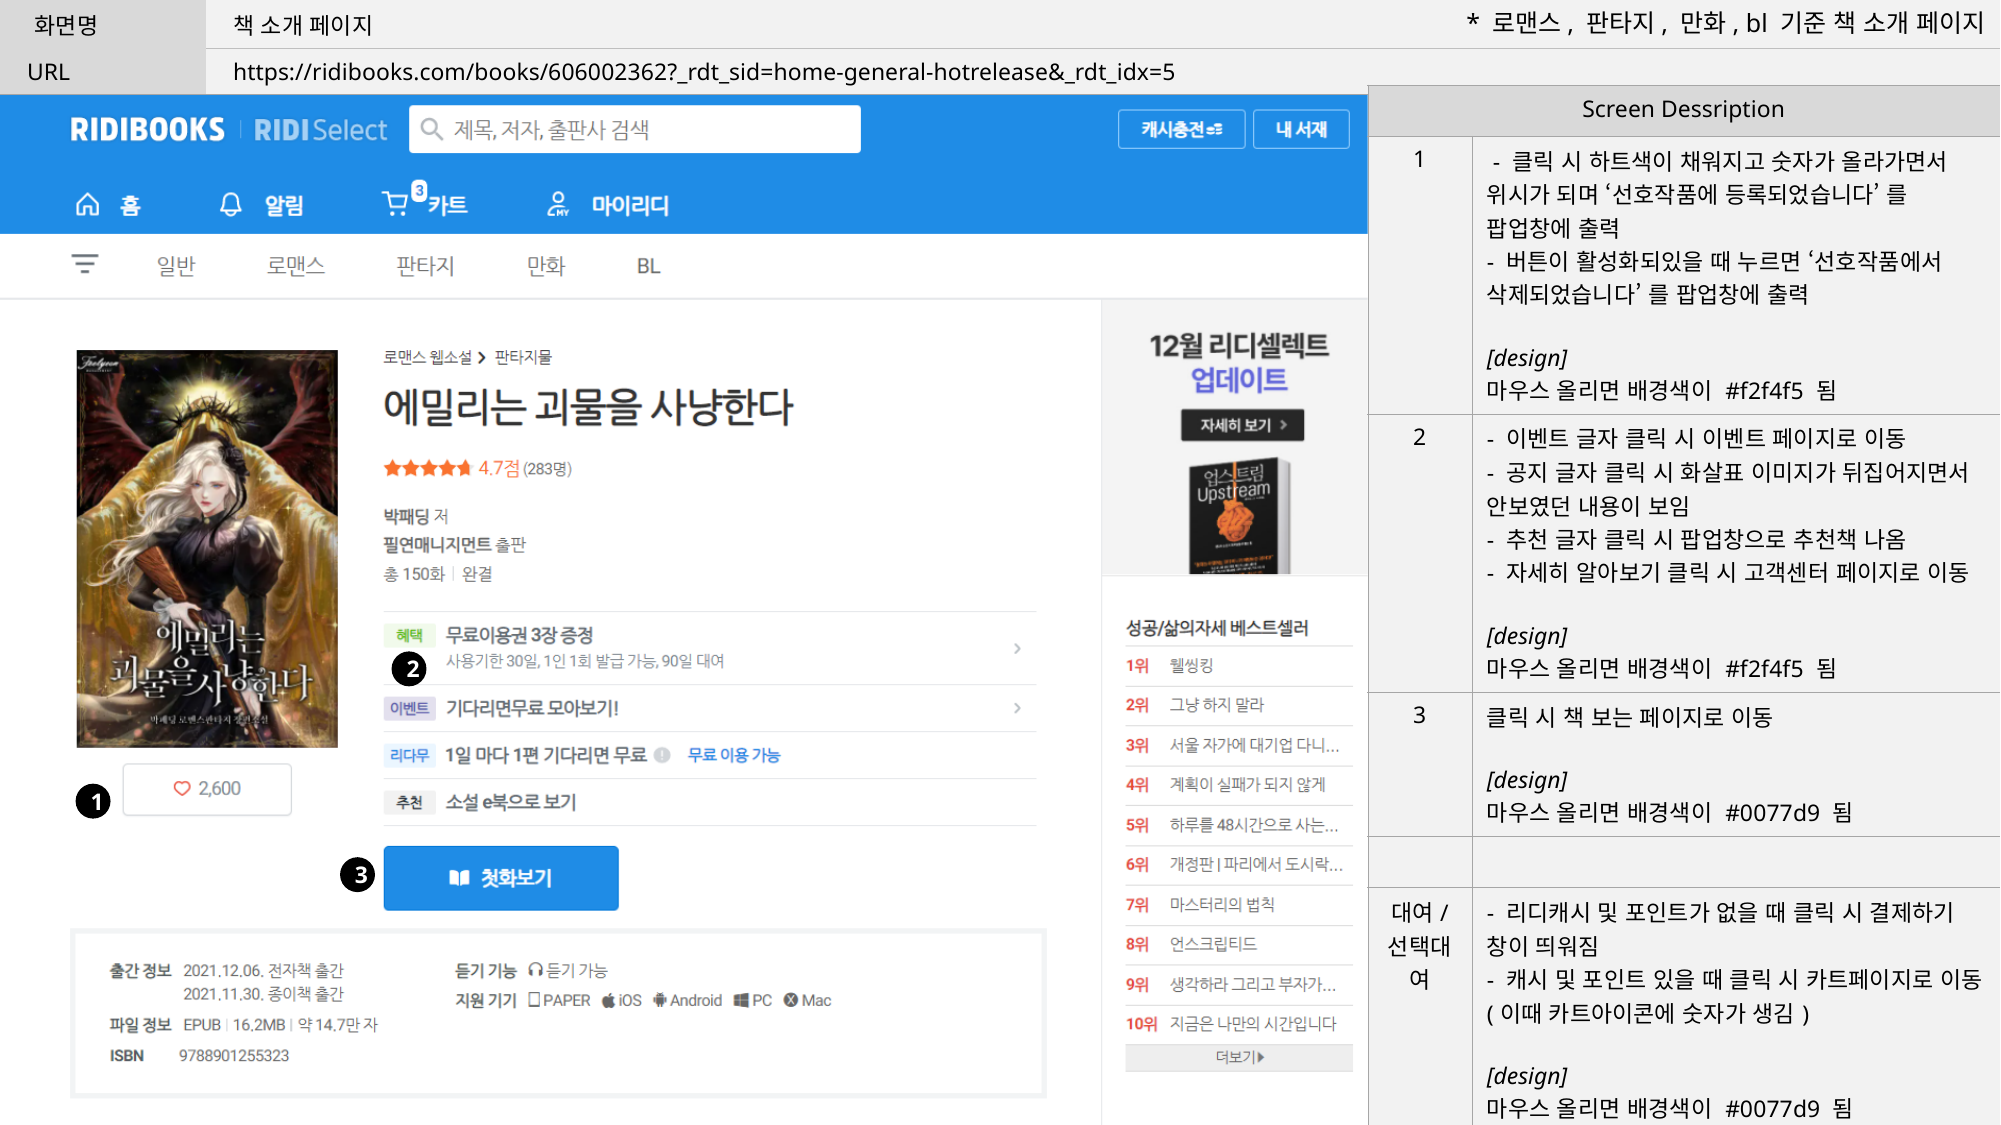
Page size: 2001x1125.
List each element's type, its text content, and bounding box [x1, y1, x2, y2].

table_cell [1369, 837, 1472, 887]
table_cell - 리디캐시 및 포인트가 없을 때 클릭 시 결제하기 창이 띄워짐 - 캐시 및 포인트 있을 때 클릭 시 카트페이지로 이동 (이때 카트아이콘에 숫자가 생김) [design] 마우스 올리면 배경색이 #0077d9 됨 [1473, 888, 2000, 1125]
table_cell 대여/ 선택대여 [1369, 888, 1472, 1125]
table_cell https://ridibooks.com/books/606002362?_rdt_sid=home-general-hotrelease&_rdt_idx=5 [206, 49, 2000, 85]
table_cell 클릭 시 책 보는 페이지로 이동 [design] 마우스 올리면 배경색이 #0077d9 됨 [1473, 693, 2000, 836]
table_cell URL [0, 48, 206, 84]
table_cell 1 [1369, 137, 1472, 414]
table_cell - 이벤트 글자 클릭 시 이벤트 페이지로 이동 - 공지 글자 클릭 시 화살표 이미지가 뒤집어지면서 안보였던 내용이 보임 - 추천 글자 클릭 시 팝업창으로 추천책 나옴 - 자세히 알아보기 클릭 시 고객센터 페이지로 이동 [design] 마우스 올리면 배경색이 #f2f4f5 됨 [1473, 415, 2000, 692]
table_cell [1473, 837, 2000, 887]
text_box * 로맨스, 판타지, 만화, bl 기준 책 소개 페이지 [1348, 0, 2000, 45]
picture [0, 84, 1368, 1125]
table_cell - 클릭 시 하트색이 채워지고 숫자가 올라가면서 위시가 되며 ‘선호작품에 등록되었습니다’ 를 팝업창에 출력 - 버튼이 활성화되있을 때 누르면 ‘선호작품에서 삭제되었습니다’ 를 팝업창에 출력 [design] 마우스 올리면 배경색이 #f2f4f5 됨 [1473, 137, 2000, 414]
table_cell 2 [1369, 415, 1472, 692]
table_header 화면명 [0, 0, 206, 48]
table_cell 3 [1369, 693, 1472, 836]
table_header Screen Dessription [1369, 86, 2000, 136]
table_header 책 소개 페이지 [206, 0, 2000, 48]
